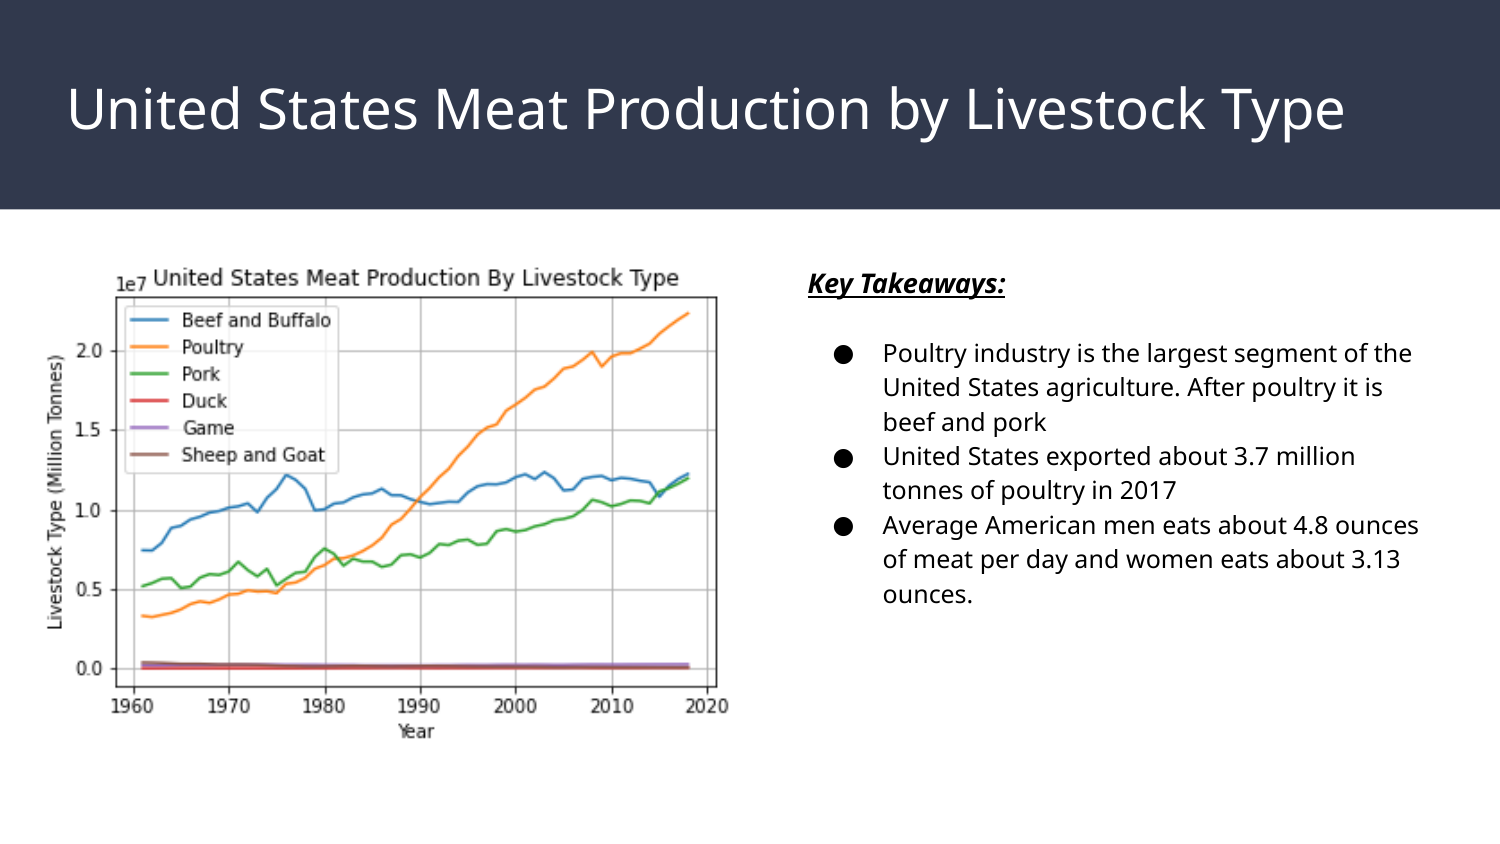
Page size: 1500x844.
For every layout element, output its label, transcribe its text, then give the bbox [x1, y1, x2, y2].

list Key Takeaways: Poultry industry is the largest segment of the United States agriculture. After poultry it is beef and pork United States exported about 3.7 million tonnes of poultry in 2017 Average American men eats about 4.8 ounces of meat per day and women eats about 3.13 ounces. [797, 247, 1449, 752]
title United States Meat Production by Livestock Type [51, 30, 1449, 185]
picture [18, 234, 793, 751]
